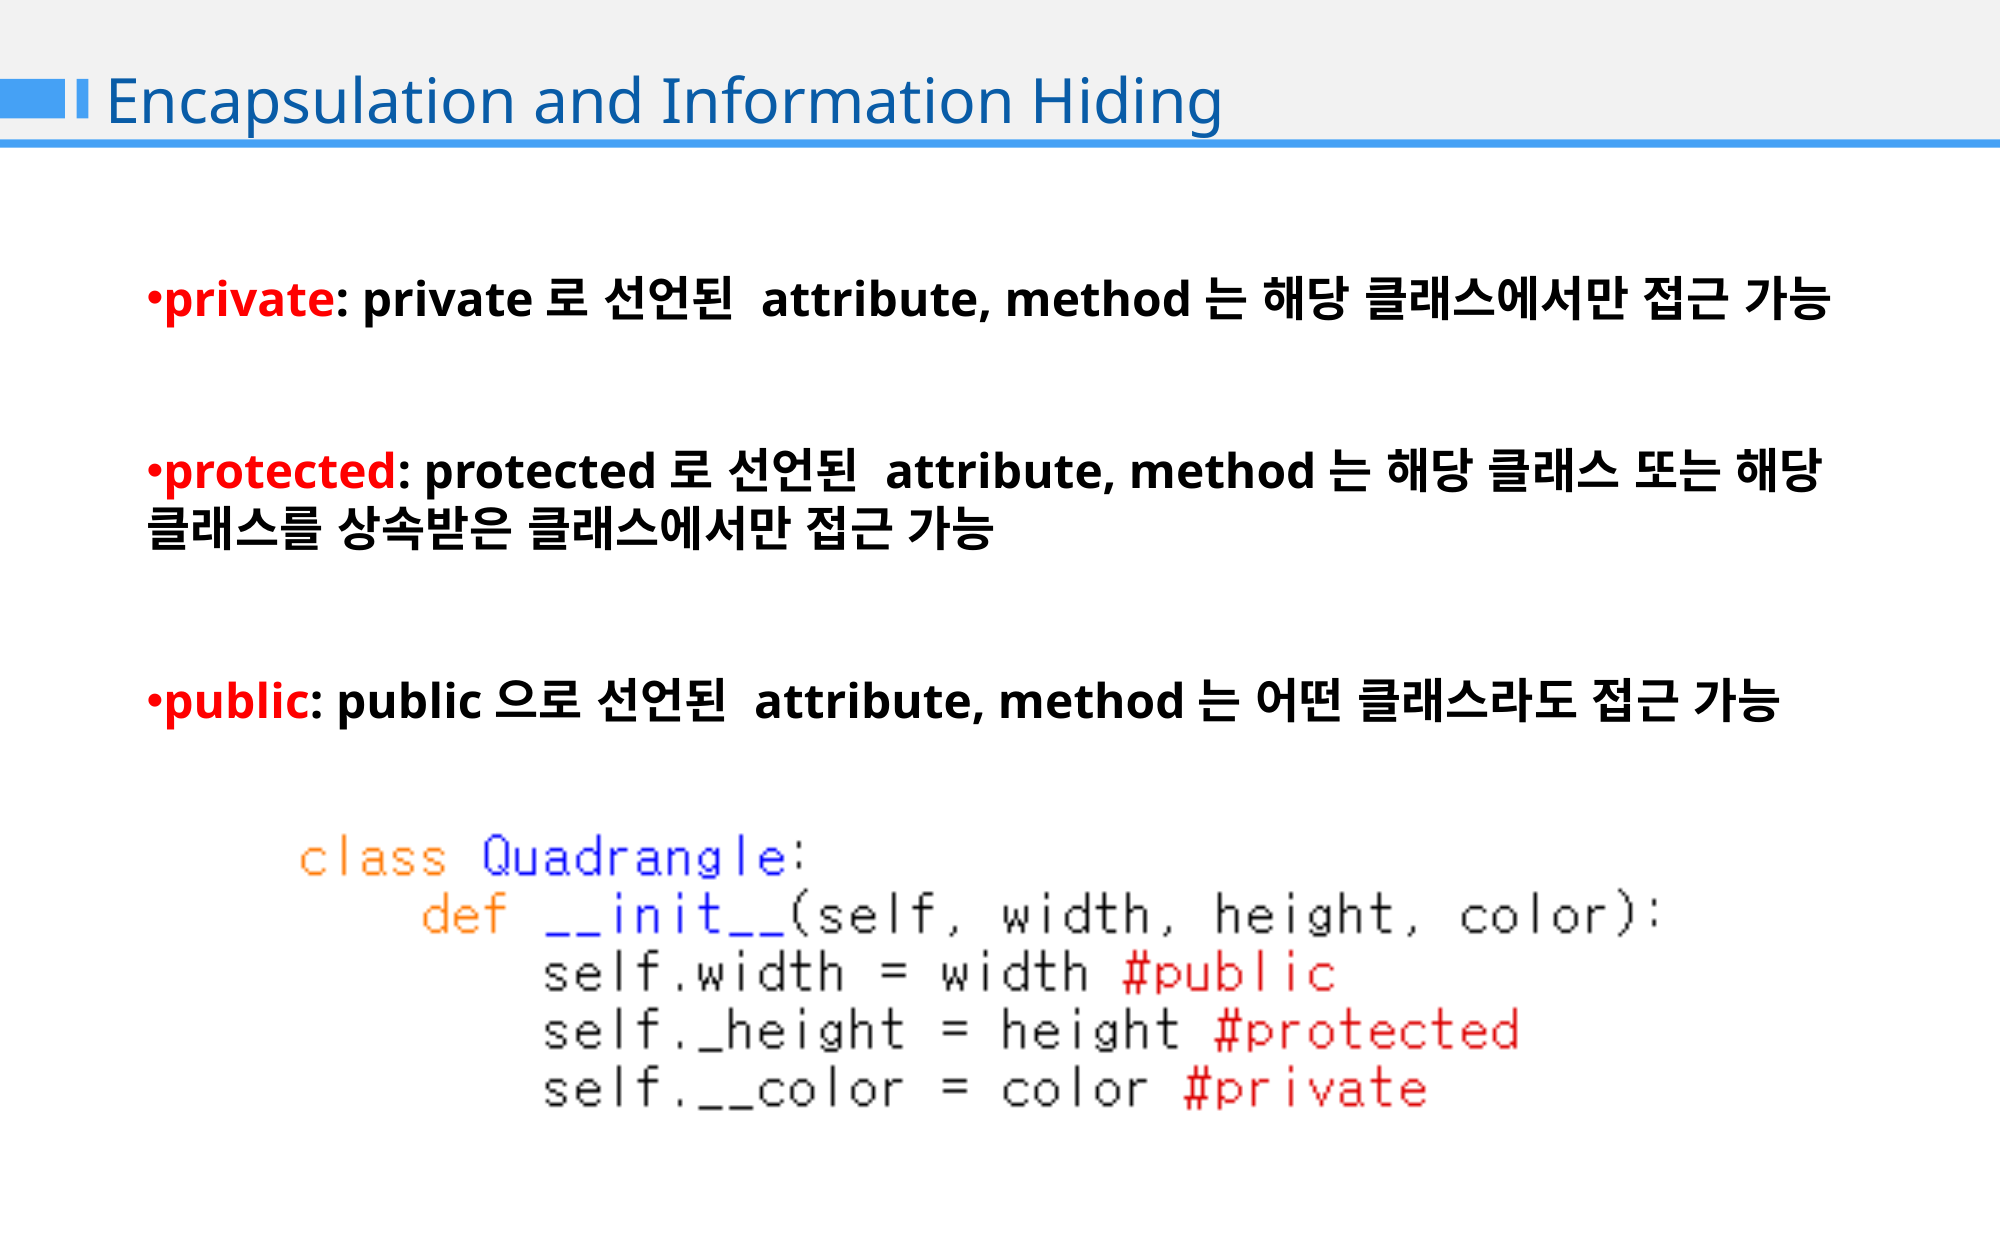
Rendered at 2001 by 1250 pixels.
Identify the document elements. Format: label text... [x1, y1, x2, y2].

text_box [0, 138, 2000, 149]
picture [296, 822, 1674, 1155]
text_box [0, 78, 66, 119]
text_box Encapsulation and Information Hiding [90, 54, 1567, 144]
text_box [0, 0, 2000, 138]
text_box [76, 78, 89, 119]
text_box private: private로 선언된 attribute, method는 해당 클래스에서만 접근 가능 protected: protected로 선언된 attribute, method는 해당 클래스 또는 해당 클래스를 상속받은 클래스에서만 접근 가능 public: public으로 선언된 attribute, method는 어떤 클래스라도 접근 가능 [131, 261, 1936, 736]
